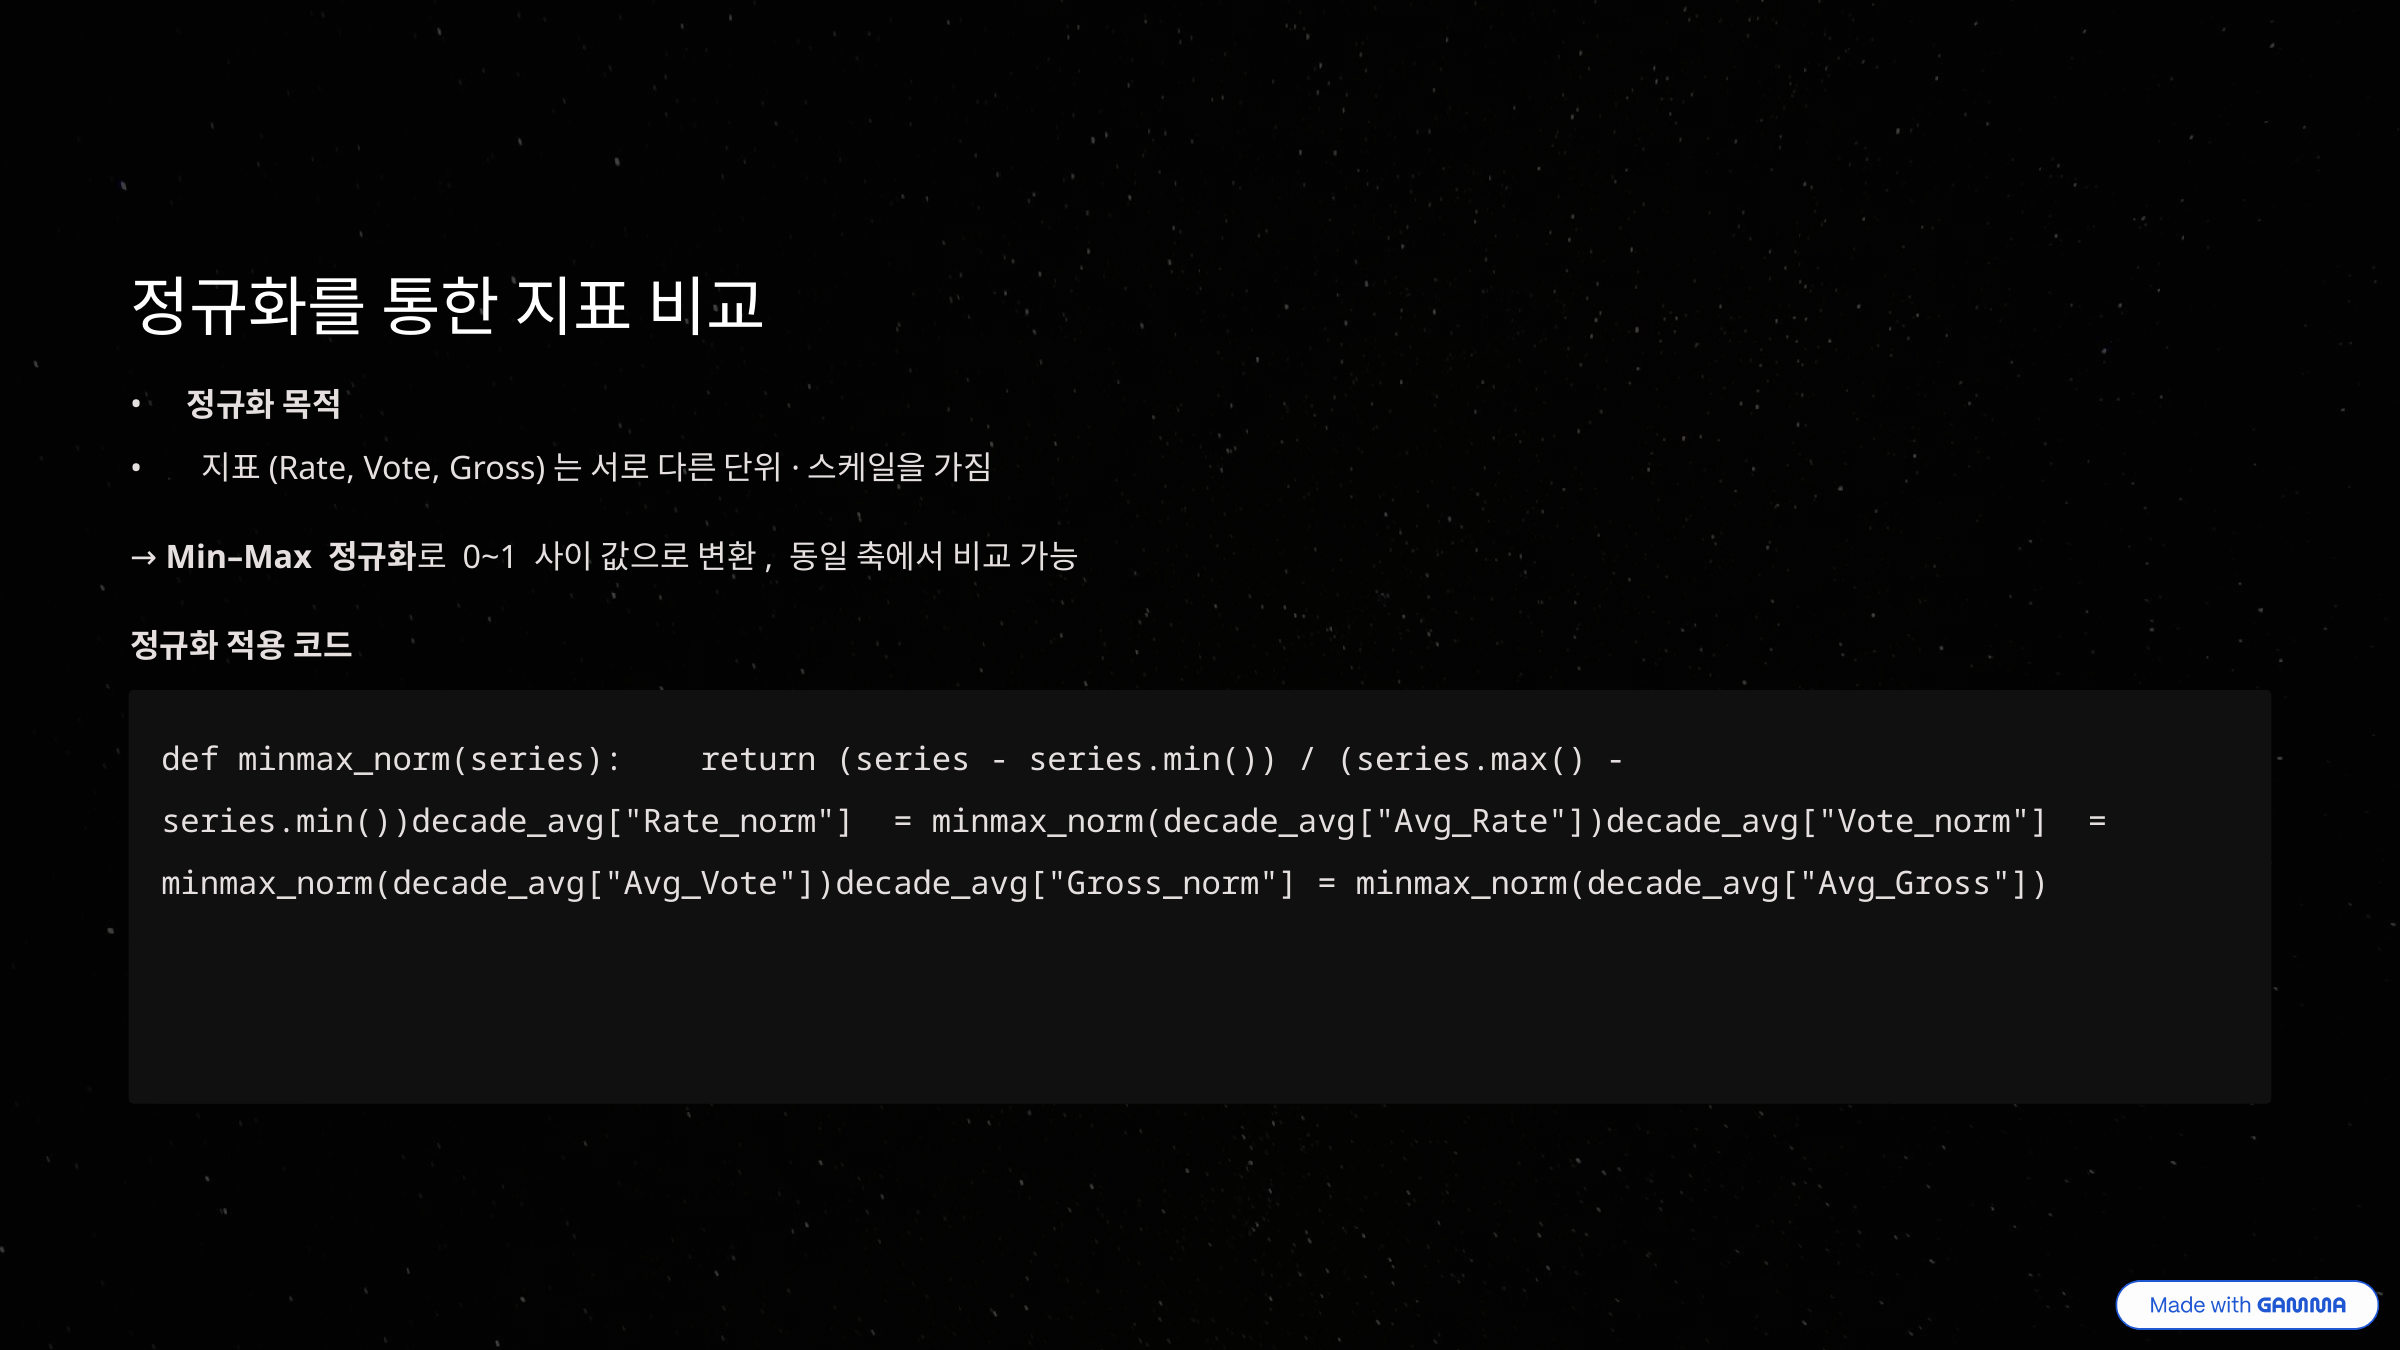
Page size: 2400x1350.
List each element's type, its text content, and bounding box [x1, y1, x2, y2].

text_box 정규화를 통한 지표 비교 [130, 246, 782, 328]
text_box → Min–Max 정규화로 0~1 사이 값으로 변환, 동일 축에서 비교 가능 [130, 512, 2270, 565]
picture [0, 0, 2400, 1350]
text_box 정규화 목적 [130, 360, 2270, 413]
text_box [128, 689, 2272, 1104]
text_box 정규화 적용 코드 [130, 601, 2270, 654]
text_box def minmax_norm(series): return (series - series.min()) / (series.max() - series.min())decade_avg["Rate_norm"] = minmax_norm(decade_avg["Avg_Rate"])decade_avg["Vote_norm"] = minmax_norm(decade_avg["Avg_Vote"])decade_avg["Gross_norm"] = minmax_norm(decade_avg["Avg_Gross"]) [161, 714, 2239, 1079]
text_box 지표(Rate, Vote, Gross)는 서로 다른 단위·스케일을 가짐 [130, 423, 2270, 476]
